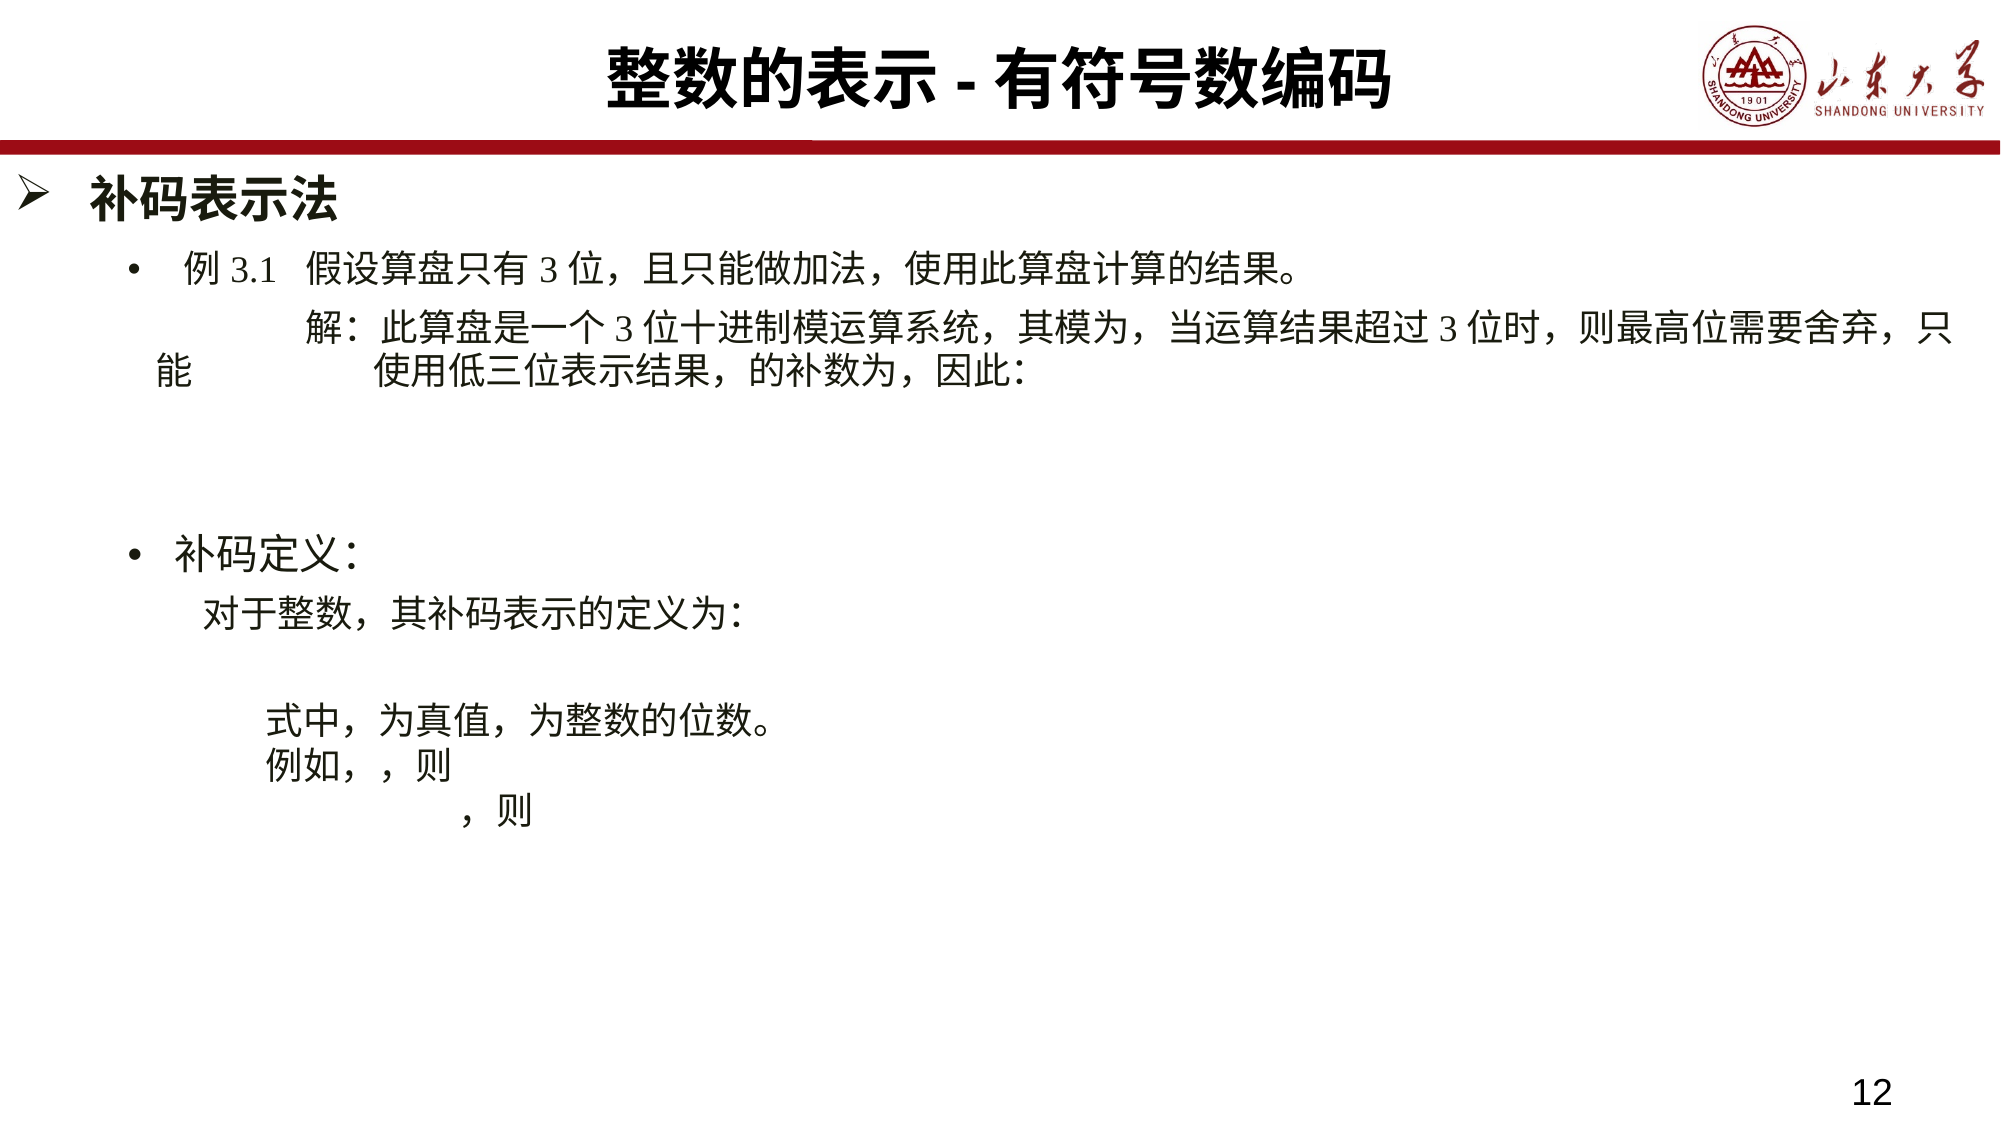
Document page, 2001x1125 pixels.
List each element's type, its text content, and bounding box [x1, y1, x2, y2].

list 补码表示法 [0, 164, 1928, 1047]
title 整数的表示-有符号数编码 [0, 39, 2000, 152]
slide_number 12 [1836, 1060, 2000, 1125]
picture [1698, 21, 1810, 39]
